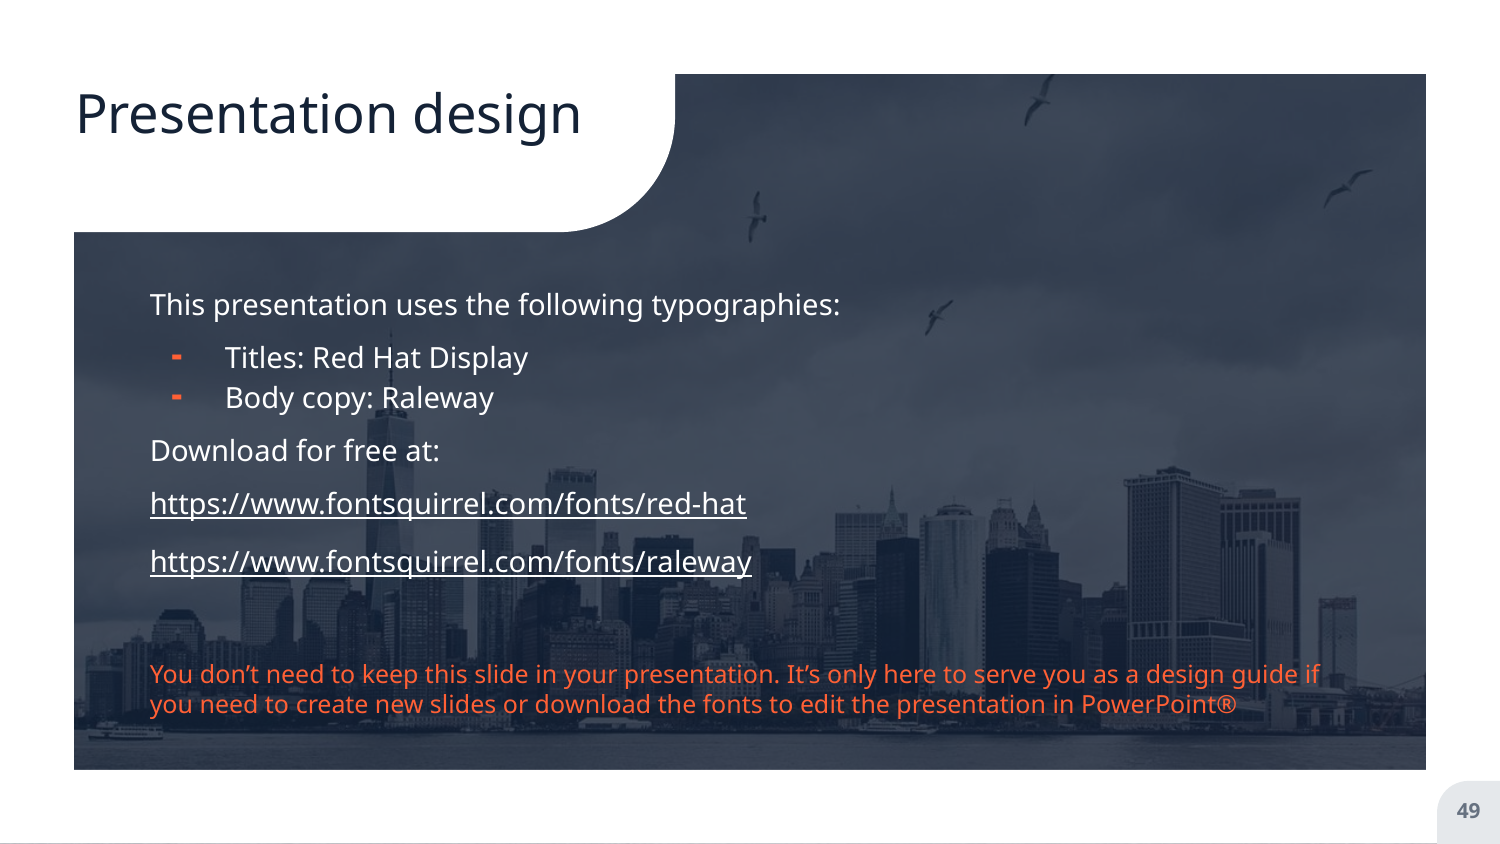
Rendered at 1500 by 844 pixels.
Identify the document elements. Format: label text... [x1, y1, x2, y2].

slide_number 49 [1437, 780, 1500, 844]
text_box You don’t need to keep this slide in your presentation. It’s only here to serve you as a design guide if you need to create new slides or download the fonts to edit the presentation in PowerPoint® [149, 659, 1353, 748]
list This presentation uses the following typographies: Titles: Red Hat Display Body copy: Raleway Download for free at: https://www.fontsquirrel.com/fonts/red-hat https://www.fontsquirrel.com/fonts/raleway [149, 286, 1125, 659]
title Presentation design [75, 0, 596, 233]
